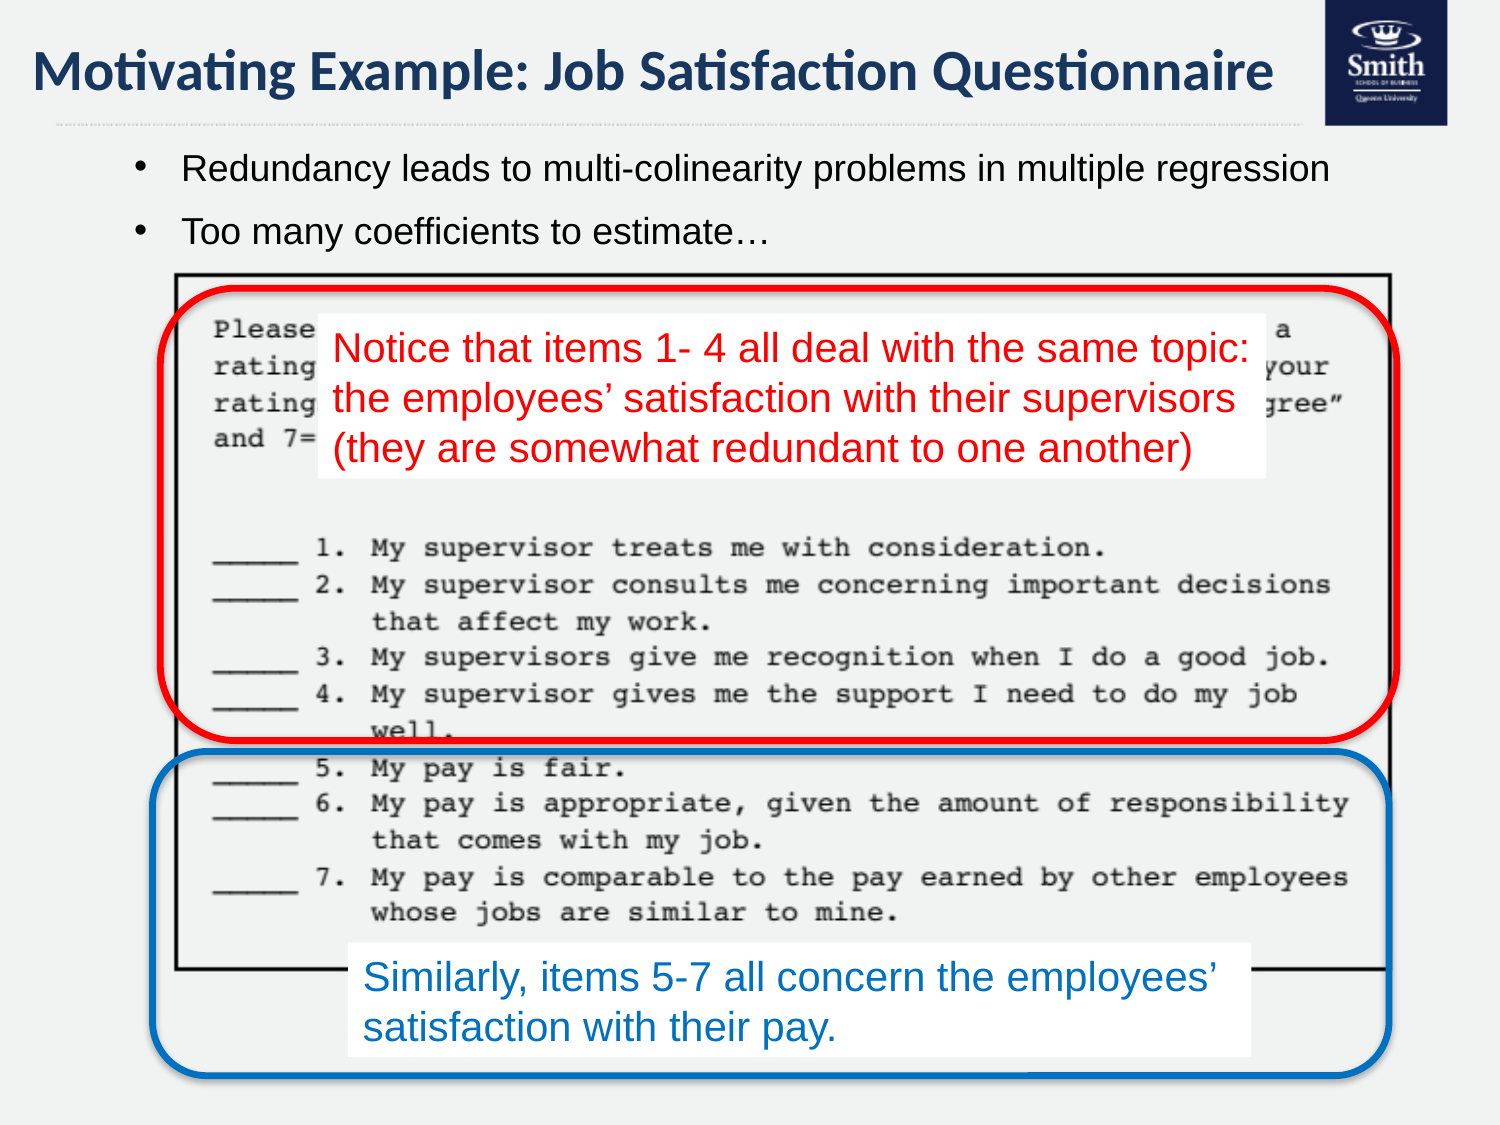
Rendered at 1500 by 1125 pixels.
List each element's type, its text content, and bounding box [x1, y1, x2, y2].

picture [164, 258, 1402, 992]
title Motivating Example: Job Satisfaction Questionnaire [17, 14, 1308, 121]
text_box Redundancy leads to multi-colinearity problems in multiple regression Too many coefficients to estimate… [119, 136, 1406, 324]
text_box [152, 751, 1390, 1076]
